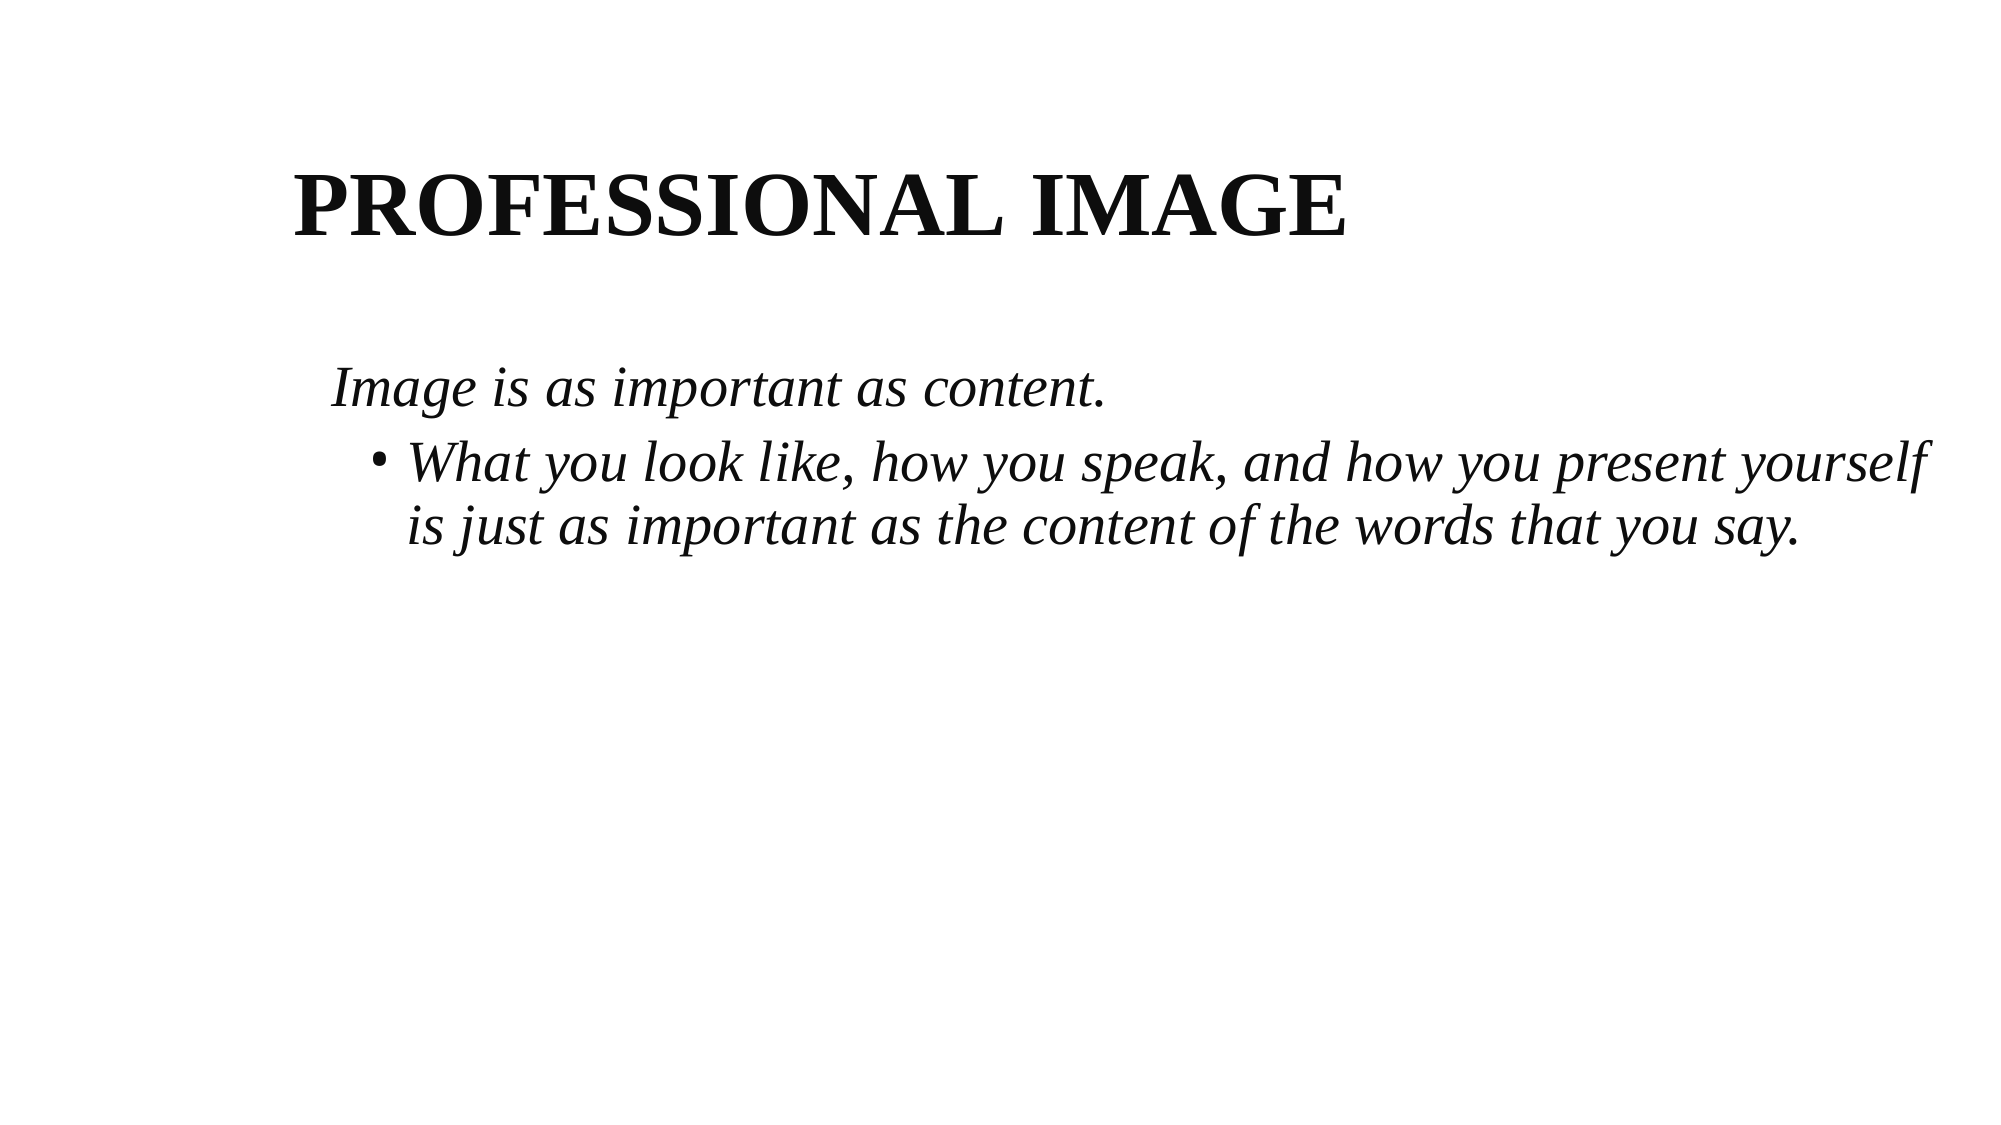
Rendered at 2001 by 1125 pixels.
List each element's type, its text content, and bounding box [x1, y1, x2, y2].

title PROFESSIONAL IMAGE [82, 32, 1884, 332]
text_box Image is as important as content. What you look like, how you speak, and how you present yourself is just as important as the content of the words that you say. [329, 342, 1938, 556]
